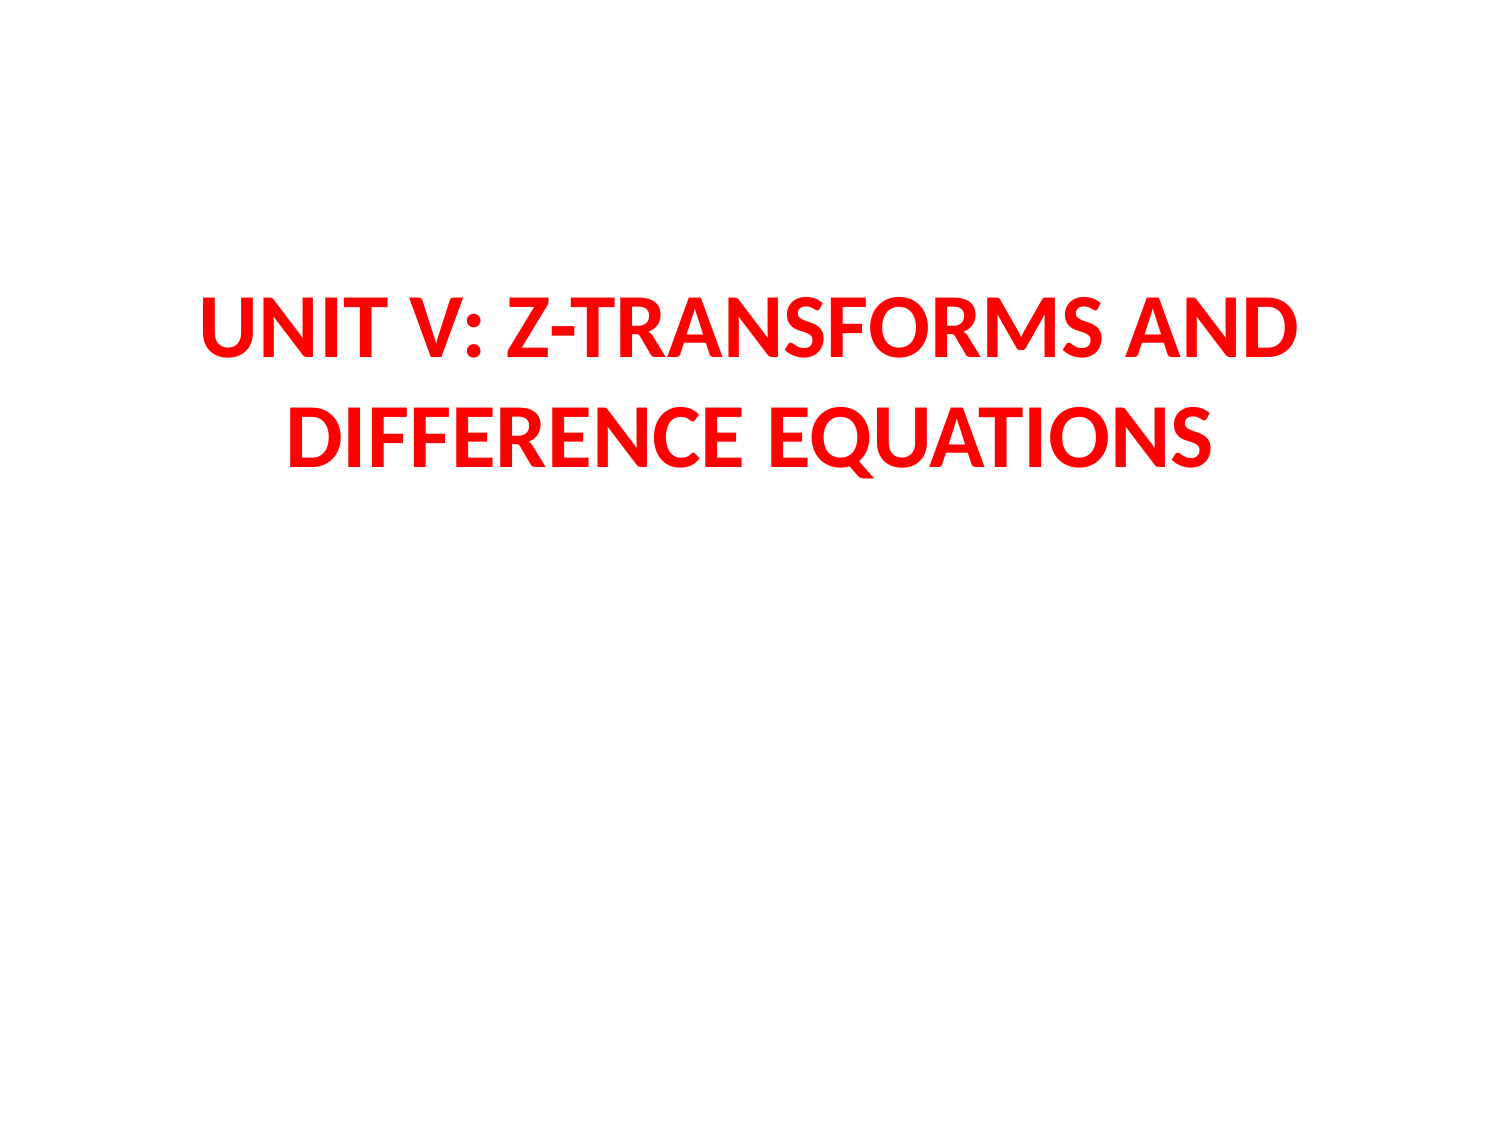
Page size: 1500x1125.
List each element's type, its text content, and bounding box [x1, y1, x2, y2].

title UNIT V: Z-TRANSFORMS AND DIFFERENCE EQUATIONS [112, 255, 1388, 497]
